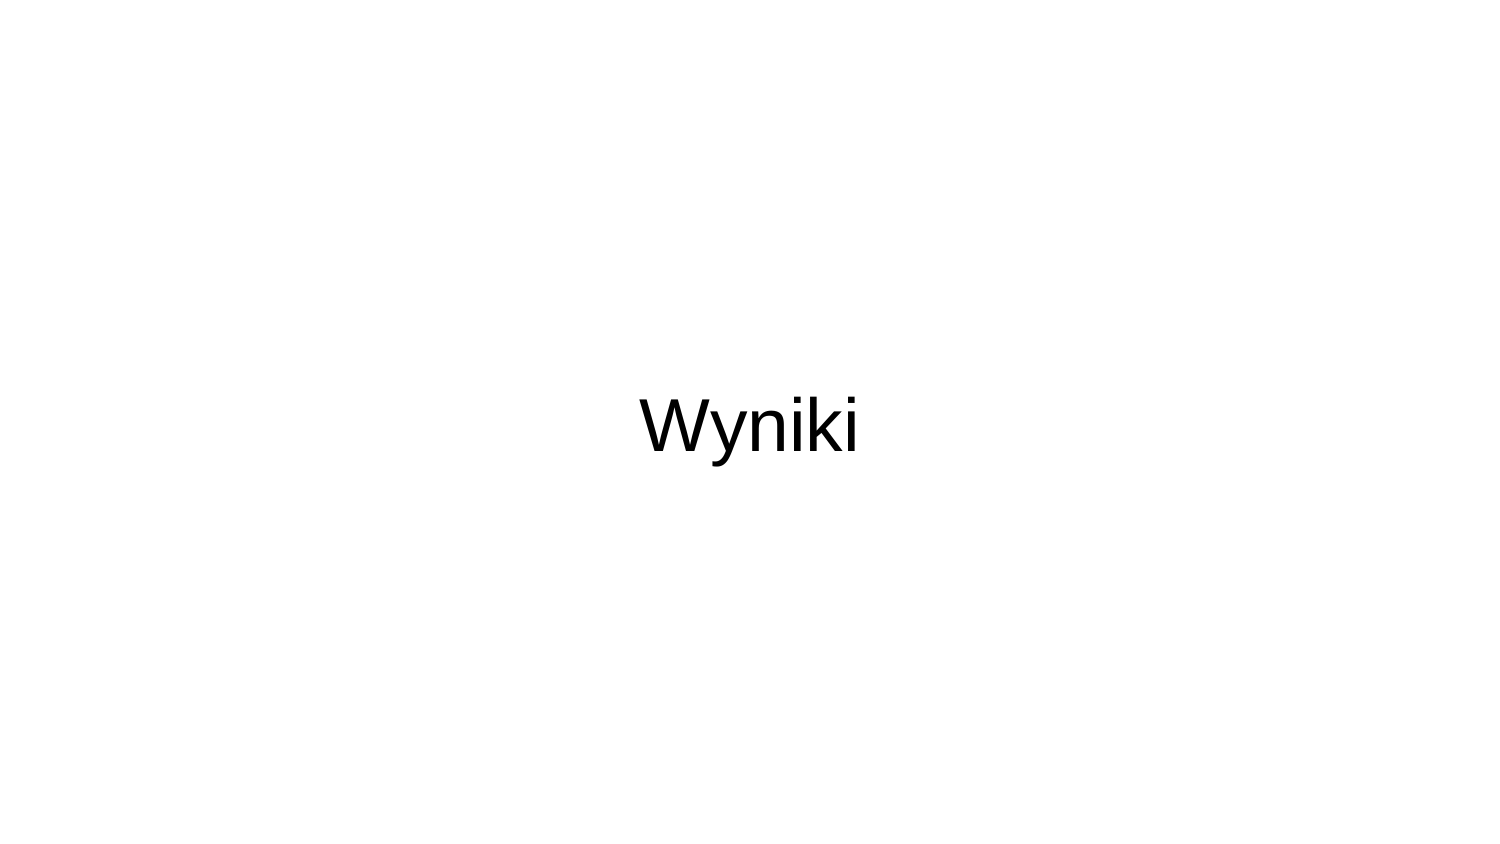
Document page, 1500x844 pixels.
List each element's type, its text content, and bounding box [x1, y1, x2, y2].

title Wyniki [51, 352, 1449, 491]
